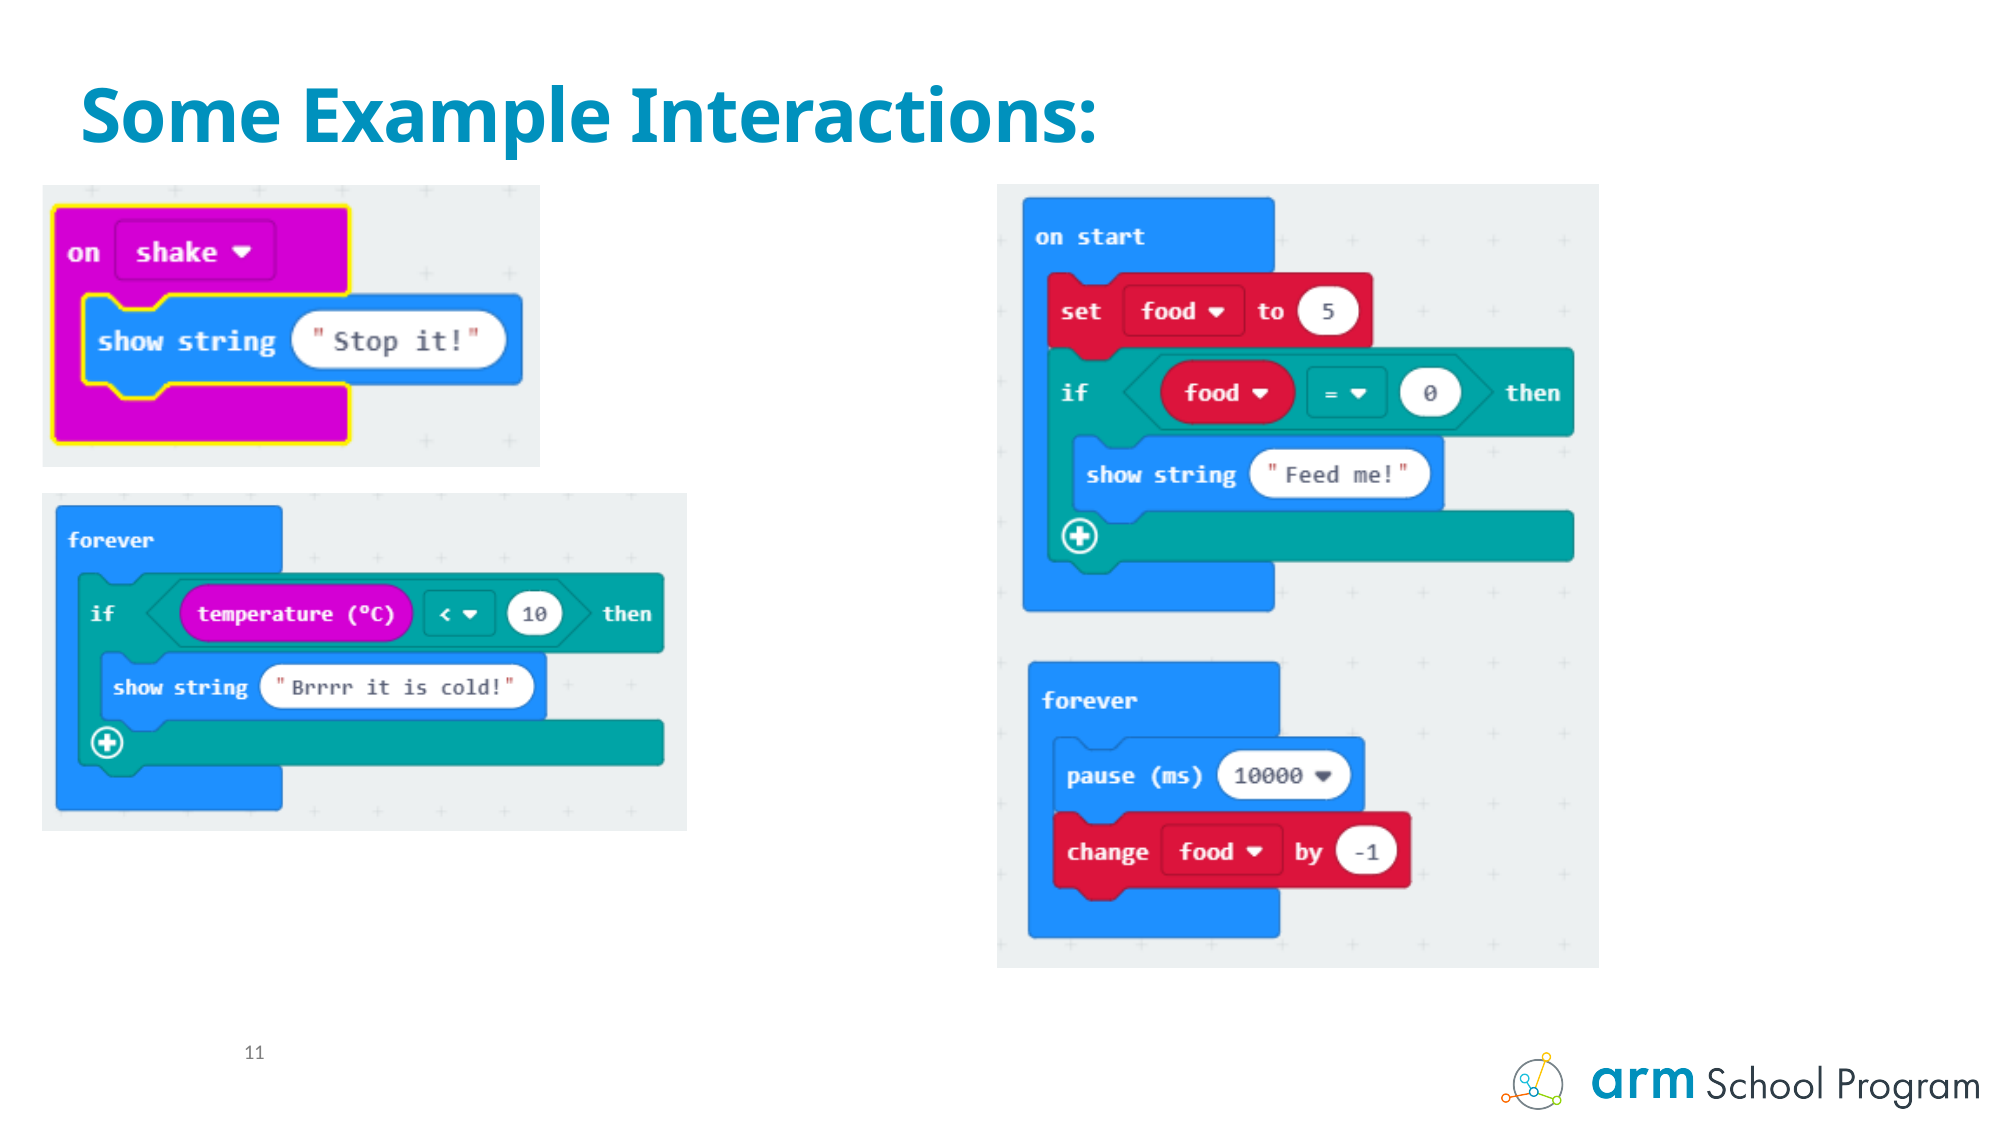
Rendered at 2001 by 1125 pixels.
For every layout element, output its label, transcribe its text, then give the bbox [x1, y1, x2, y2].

title Some Example Interactions: [80, 48, 1915, 158]
picture [1501, 1052, 1979, 1110]
picture [42, 184, 540, 467]
picture [42, 493, 687, 831]
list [997, 184, 1599, 968]
